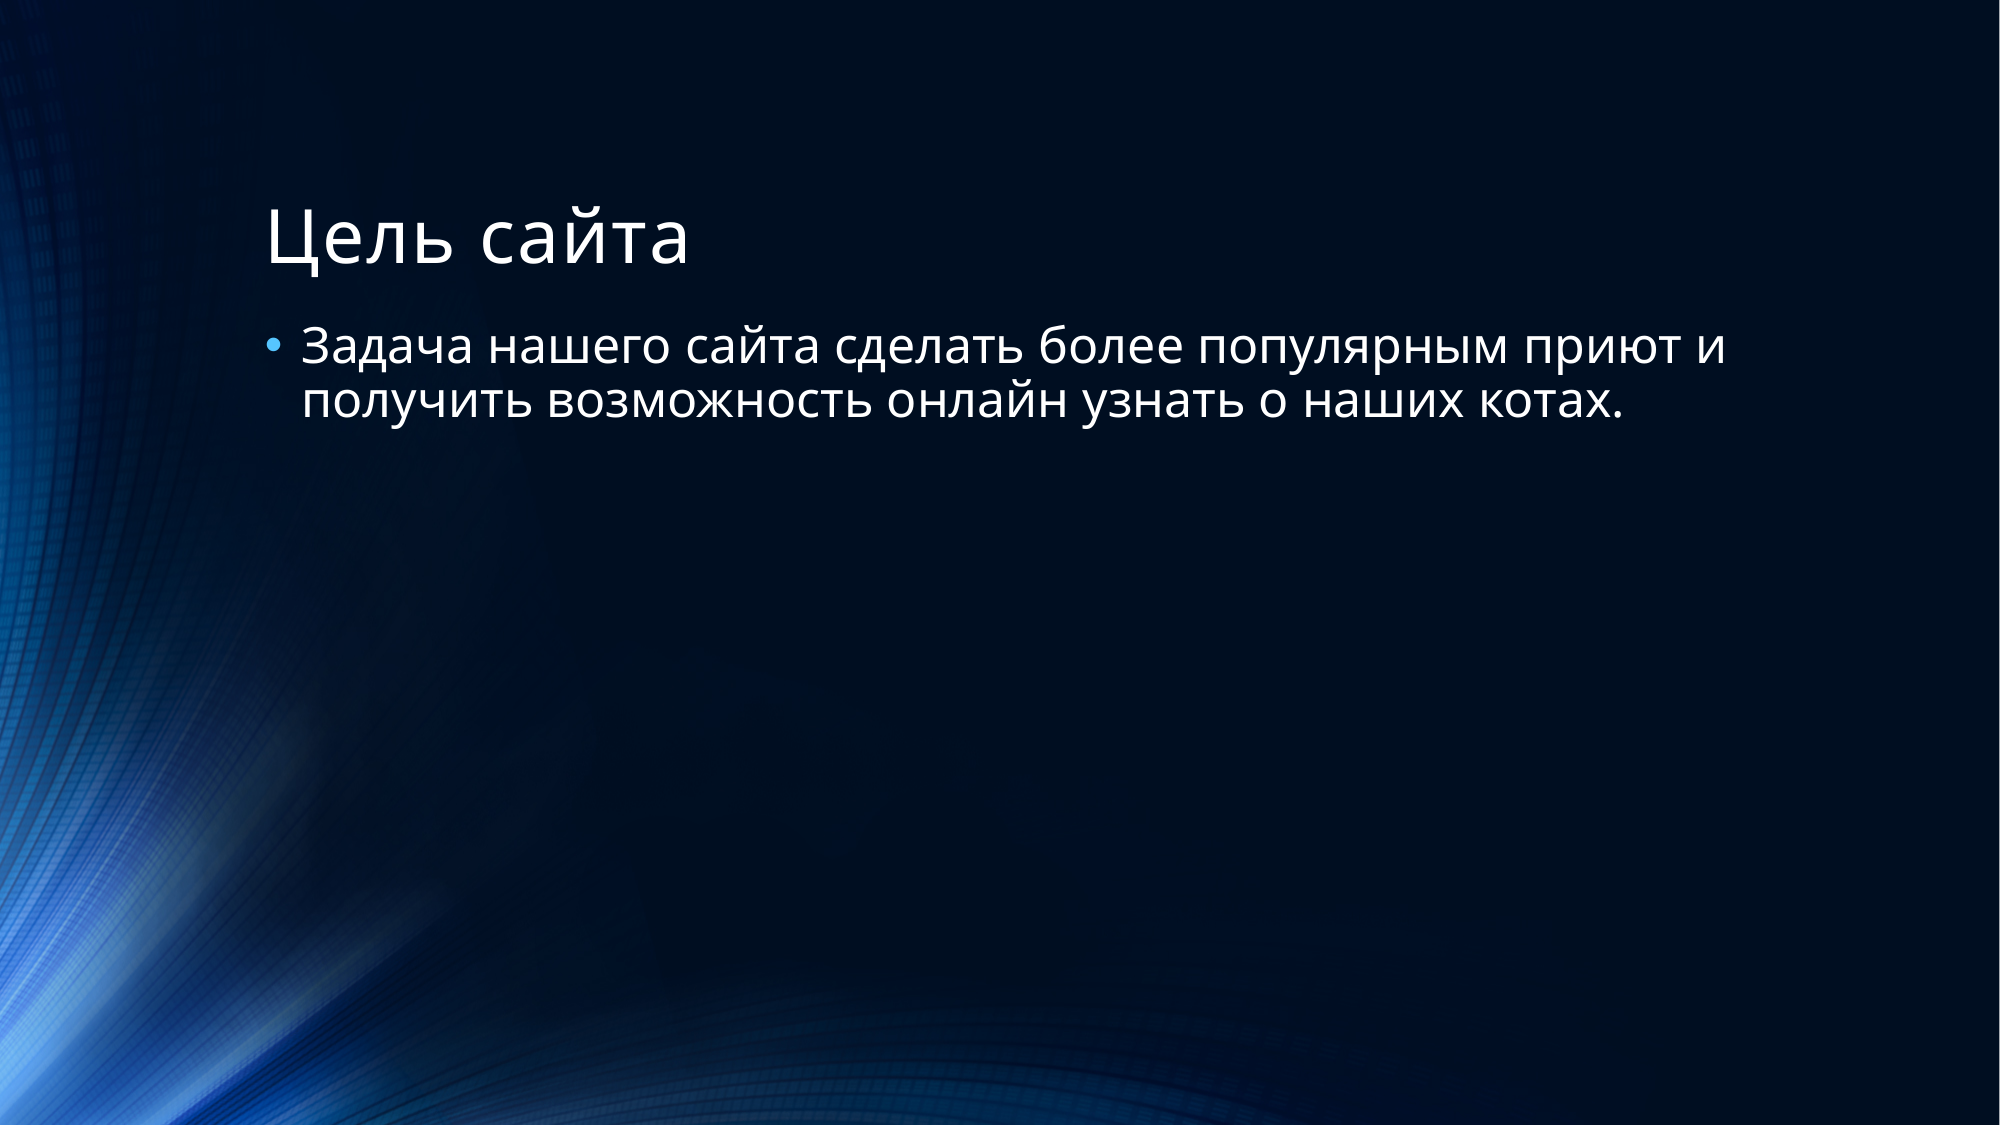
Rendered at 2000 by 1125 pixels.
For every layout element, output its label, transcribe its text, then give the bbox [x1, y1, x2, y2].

title Цель сайта [249, 62, 1750, 288]
picture [0, 0, 2000, 1125]
list Задача нашего сайта сделать более популярным приют и получить возможность онлайн узнать о наших котах. [249, 312, 1749, 988]
